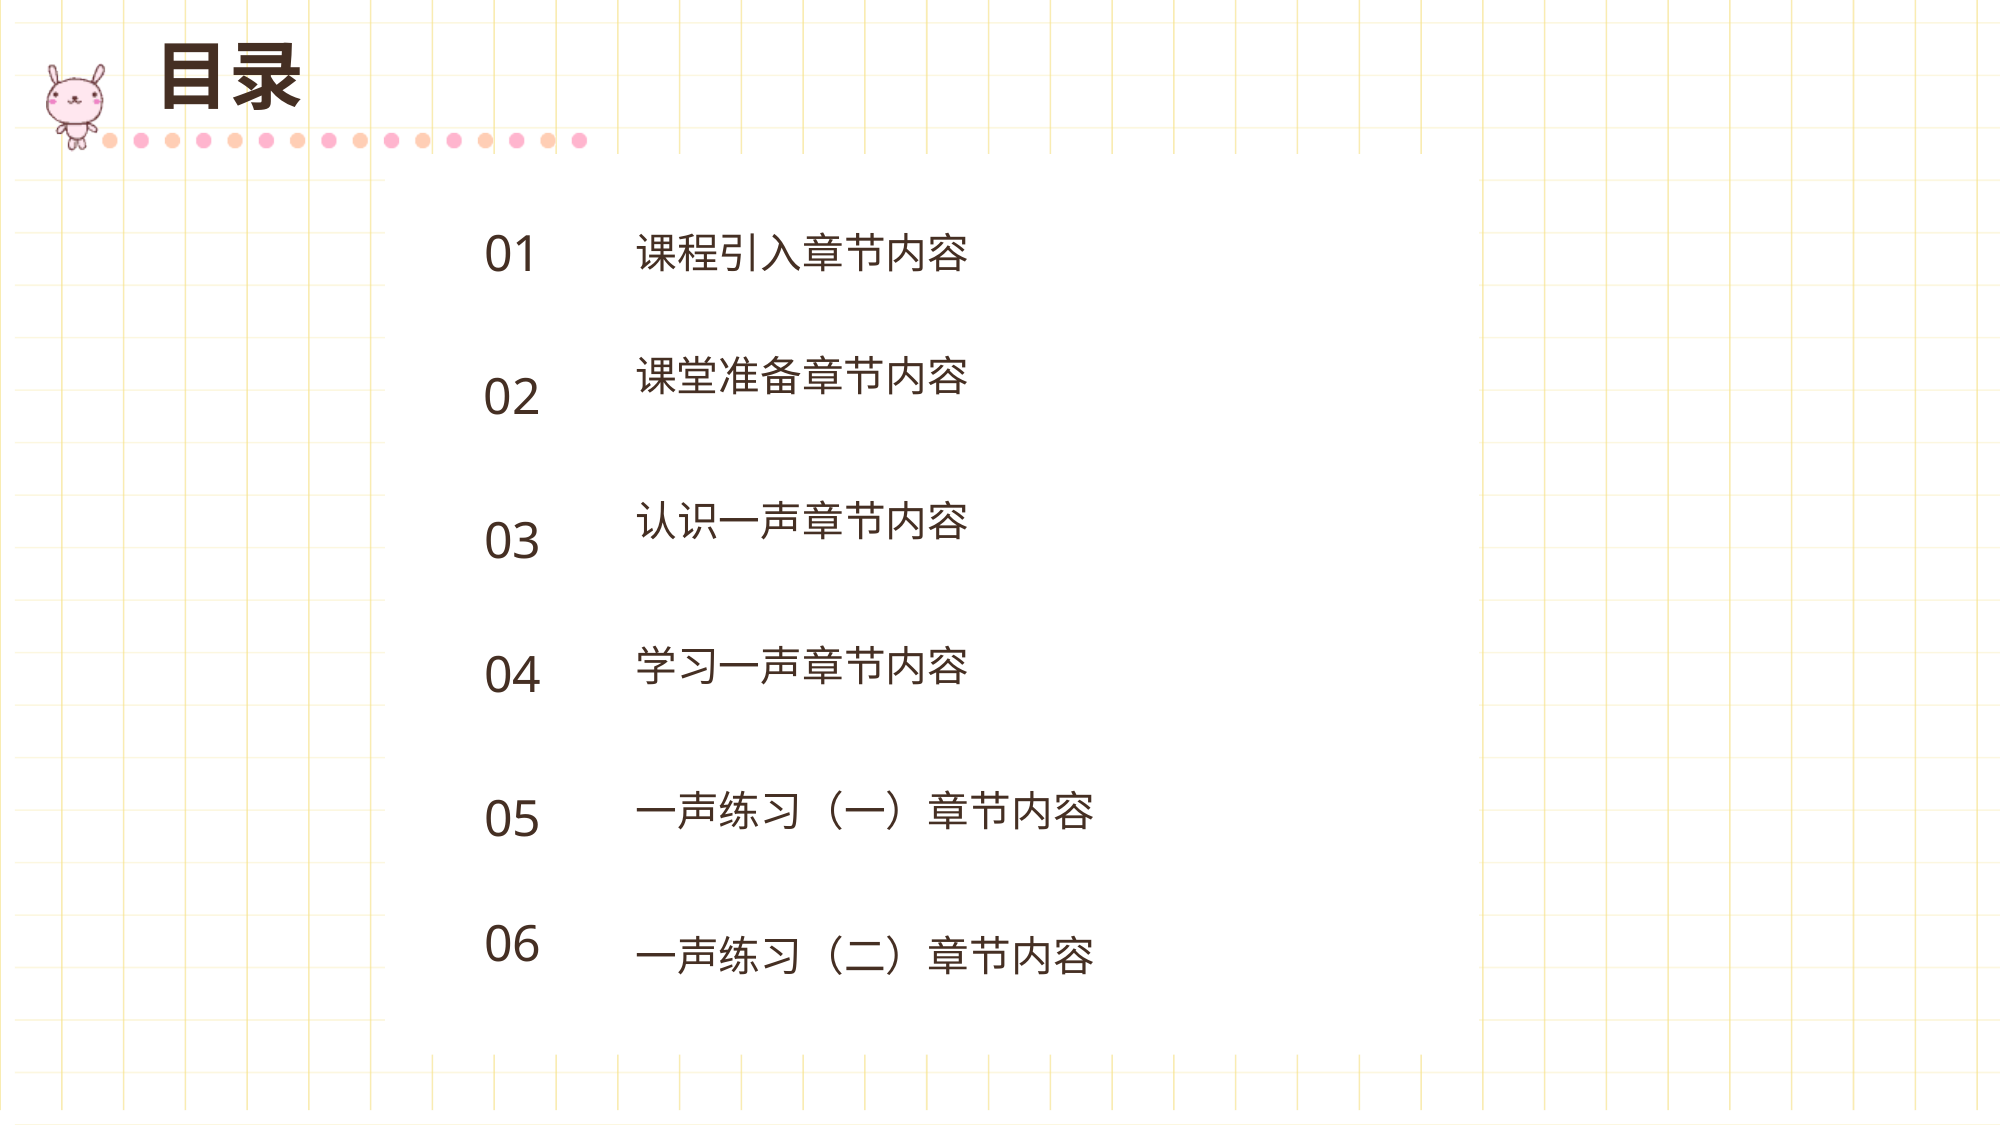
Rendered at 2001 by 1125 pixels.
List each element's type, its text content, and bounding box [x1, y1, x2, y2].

picture [46, 63, 589, 152]
text_box [385, 154, 1479, 1055]
text_box 目录 [139, 21, 837, 138]
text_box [468, 190, 1684, 1039]
